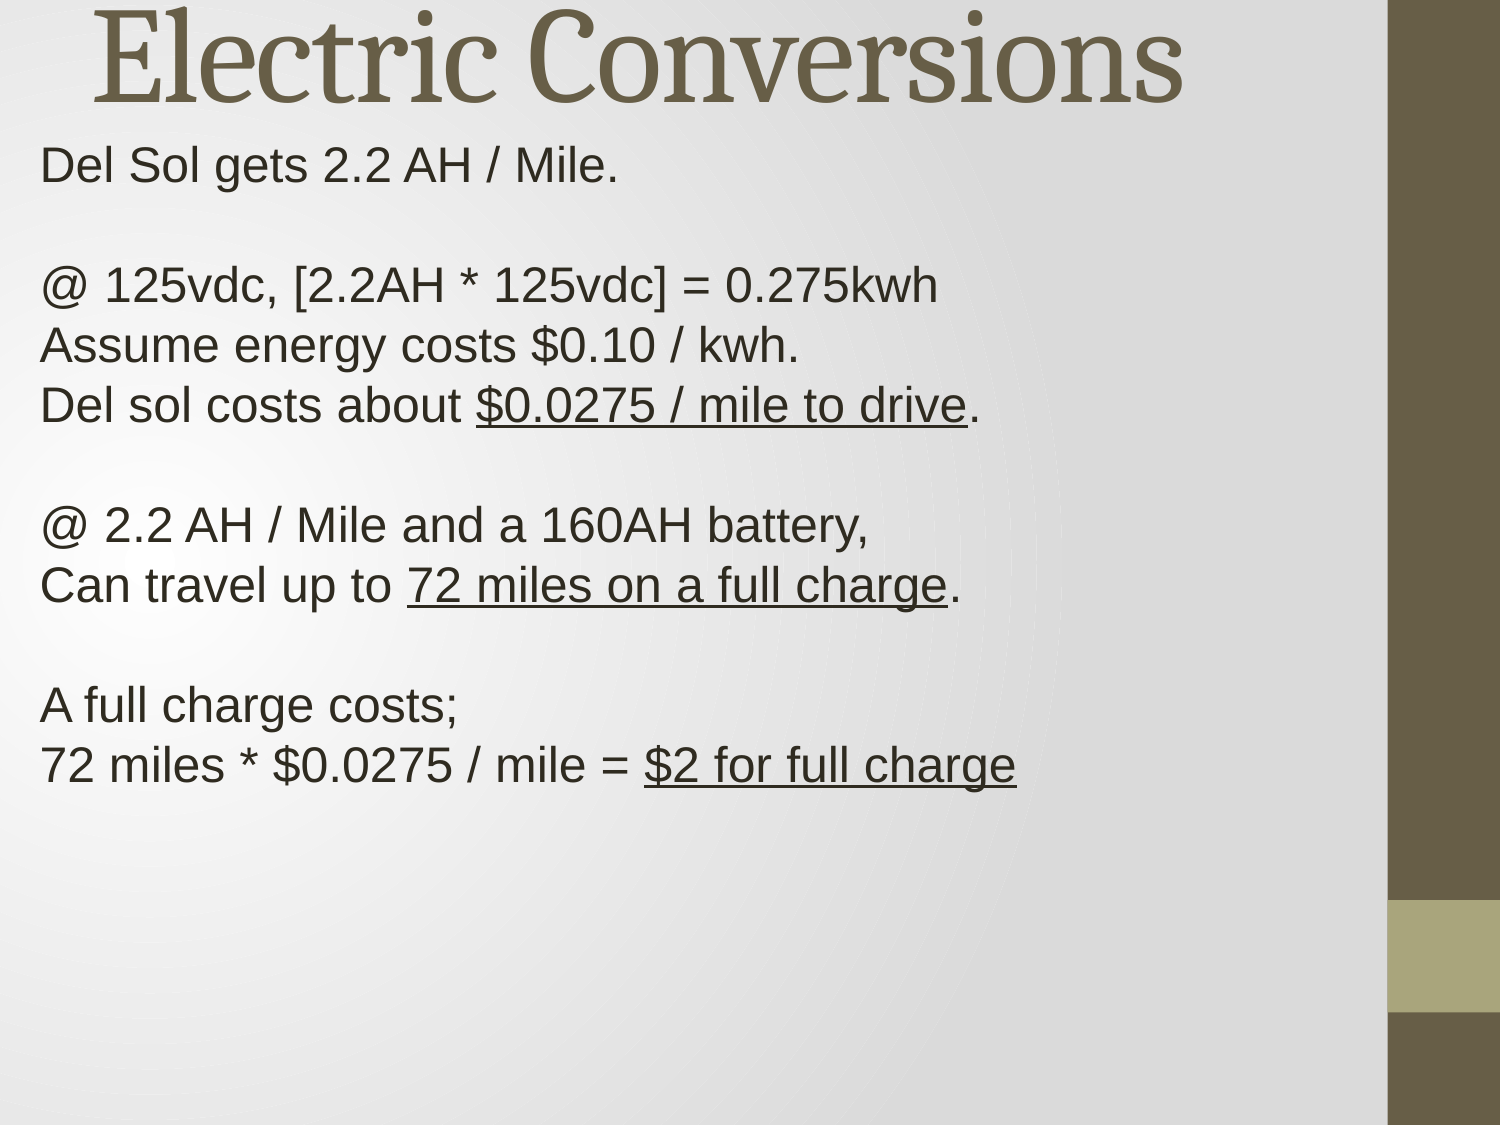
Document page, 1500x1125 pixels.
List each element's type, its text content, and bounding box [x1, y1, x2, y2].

text_box Del Sol gets 2.2 AH / Mile. @ 125vdc, [2.2AH * 125vdc] = 0.275kwh Assume energy costs $0.10 / kwh. Del sol costs about $0.0275 / mile to drive. @ 2.2 AH / Mile and a 160AH battery, Can travel up to 72 miles on a full charge. A full charge costs; 72 miles * $0.0275 / mile = $2 for full charge [24, 124, 1225, 800]
title Electric Conversions [75, 0, 1313, 138]
